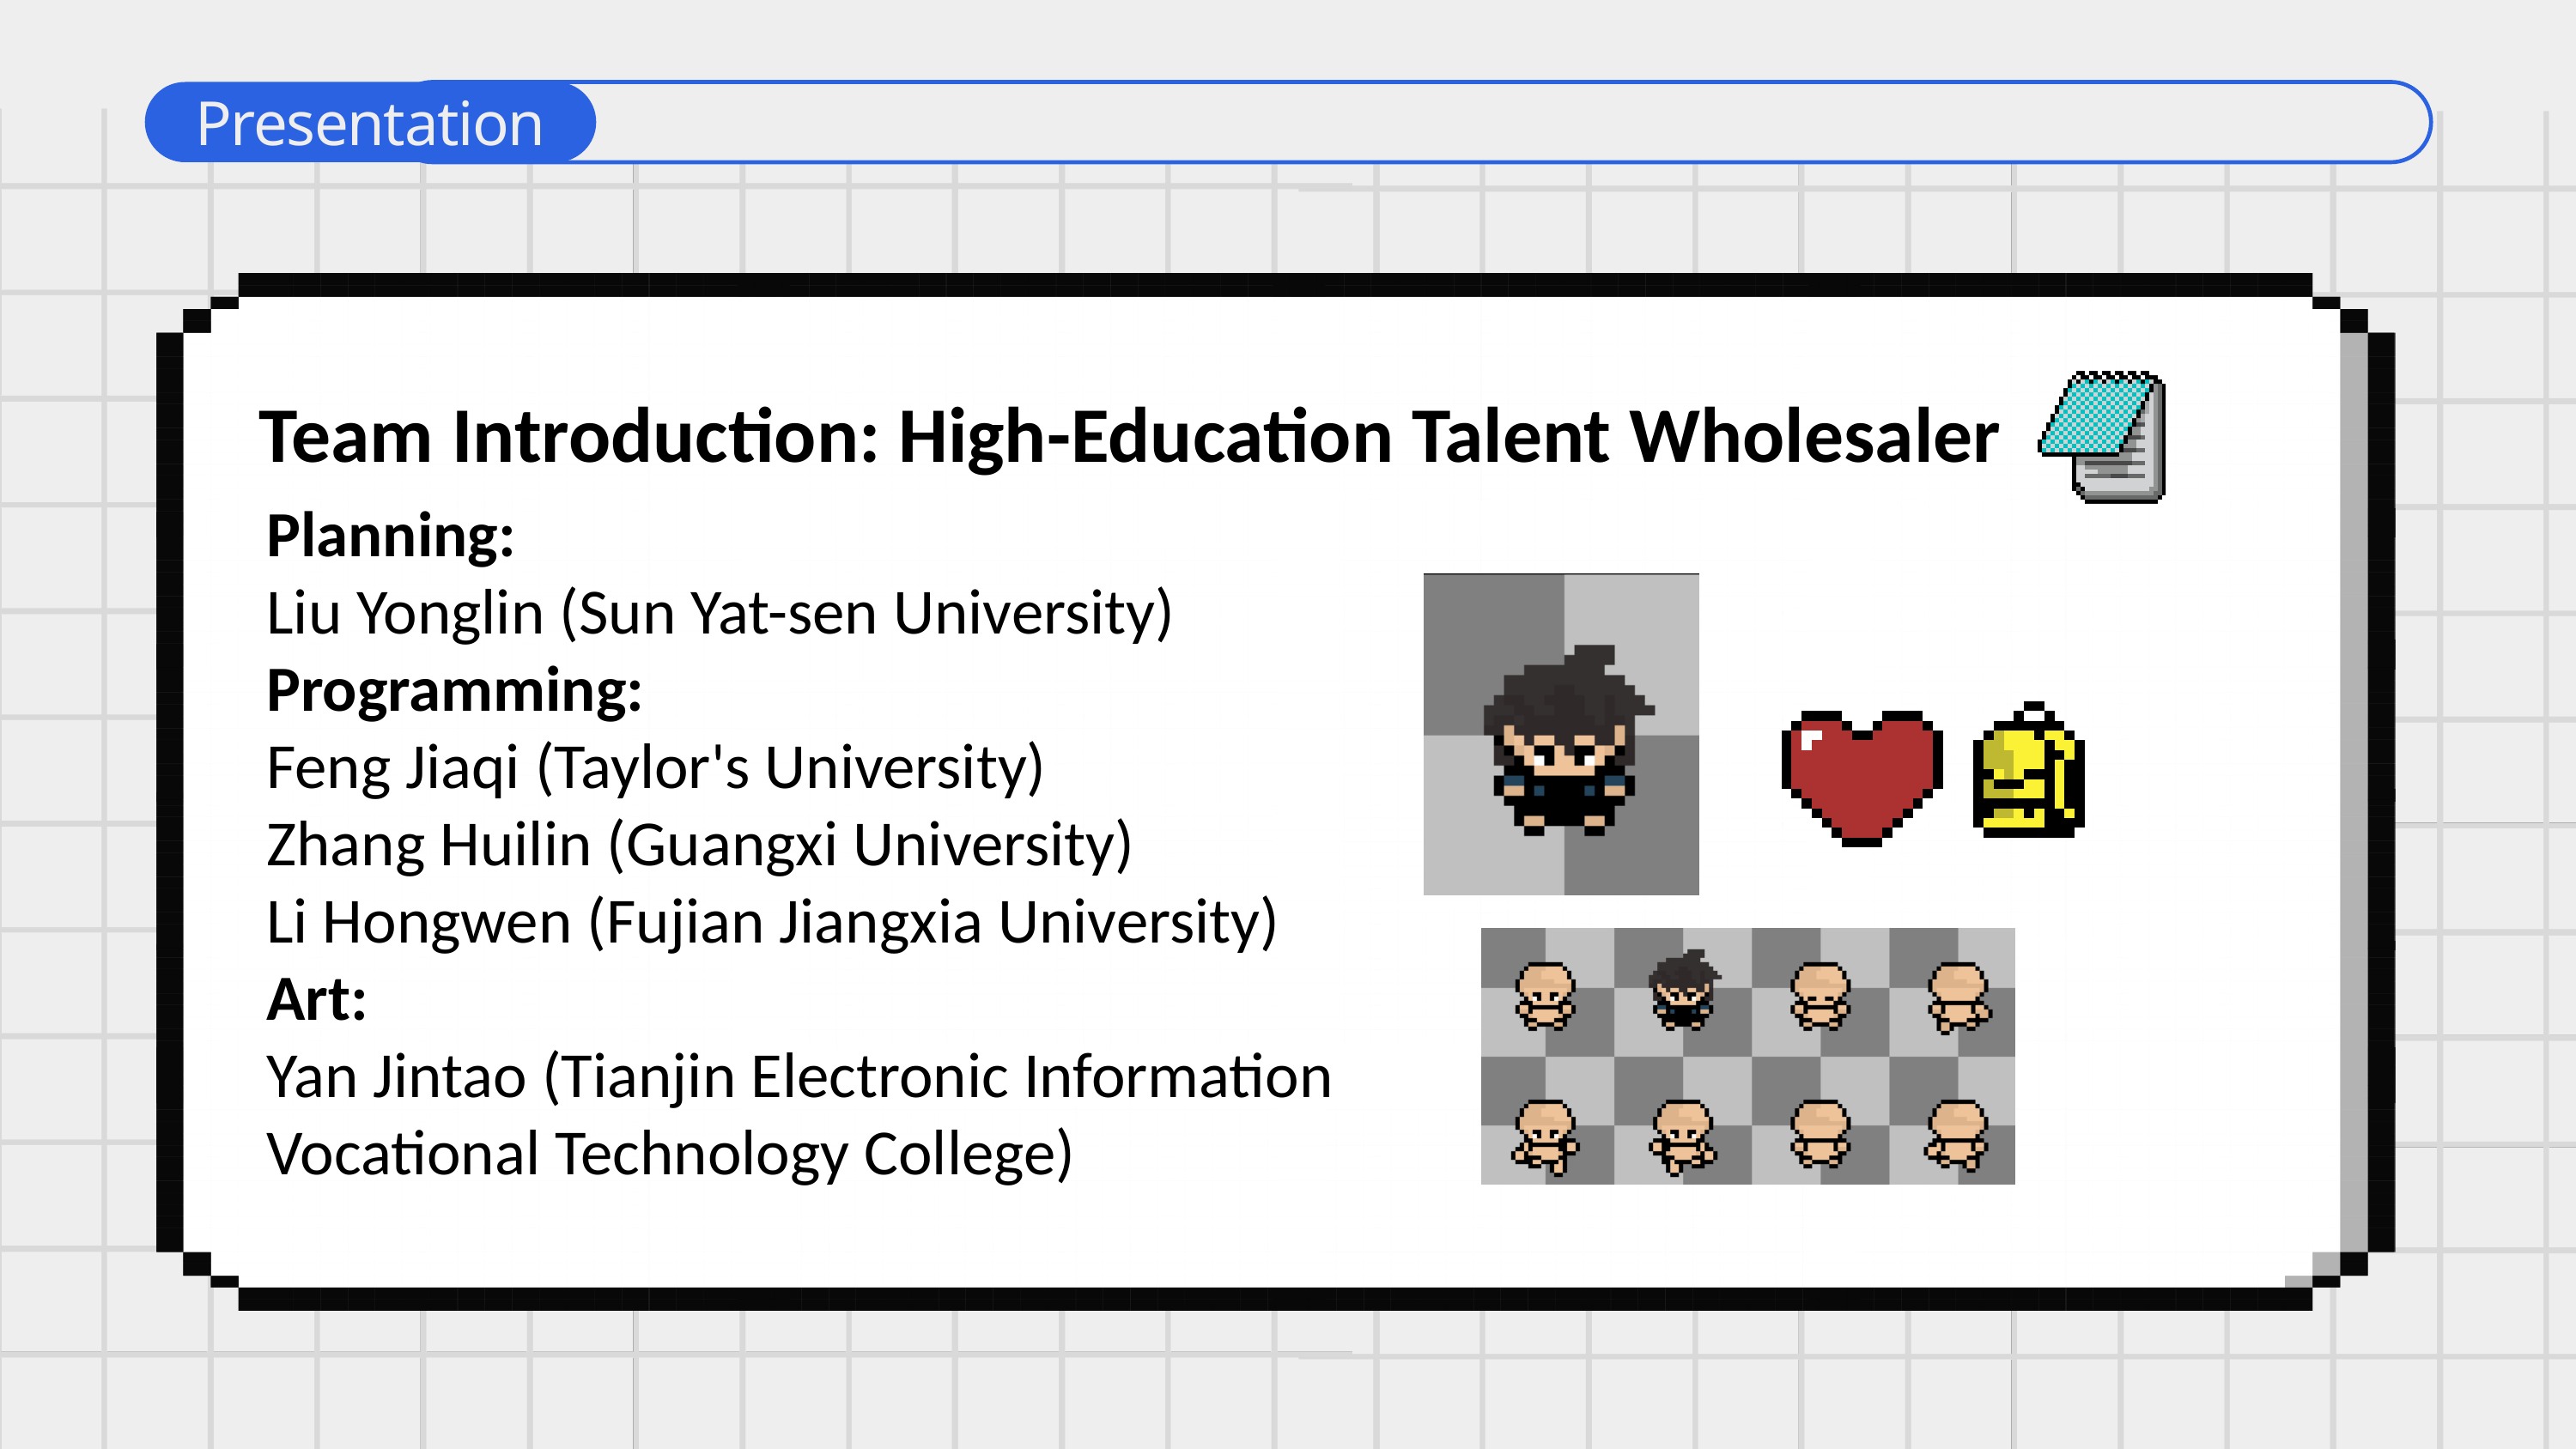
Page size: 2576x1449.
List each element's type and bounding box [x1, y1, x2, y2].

text_box [155, 273, 2396, 1311]
picture [1424, 573, 1699, 895]
picture [1480, 692, 2105, 1185]
text_box [0, 108, 2576, 1449]
text_box [144, 71, 2432, 163]
